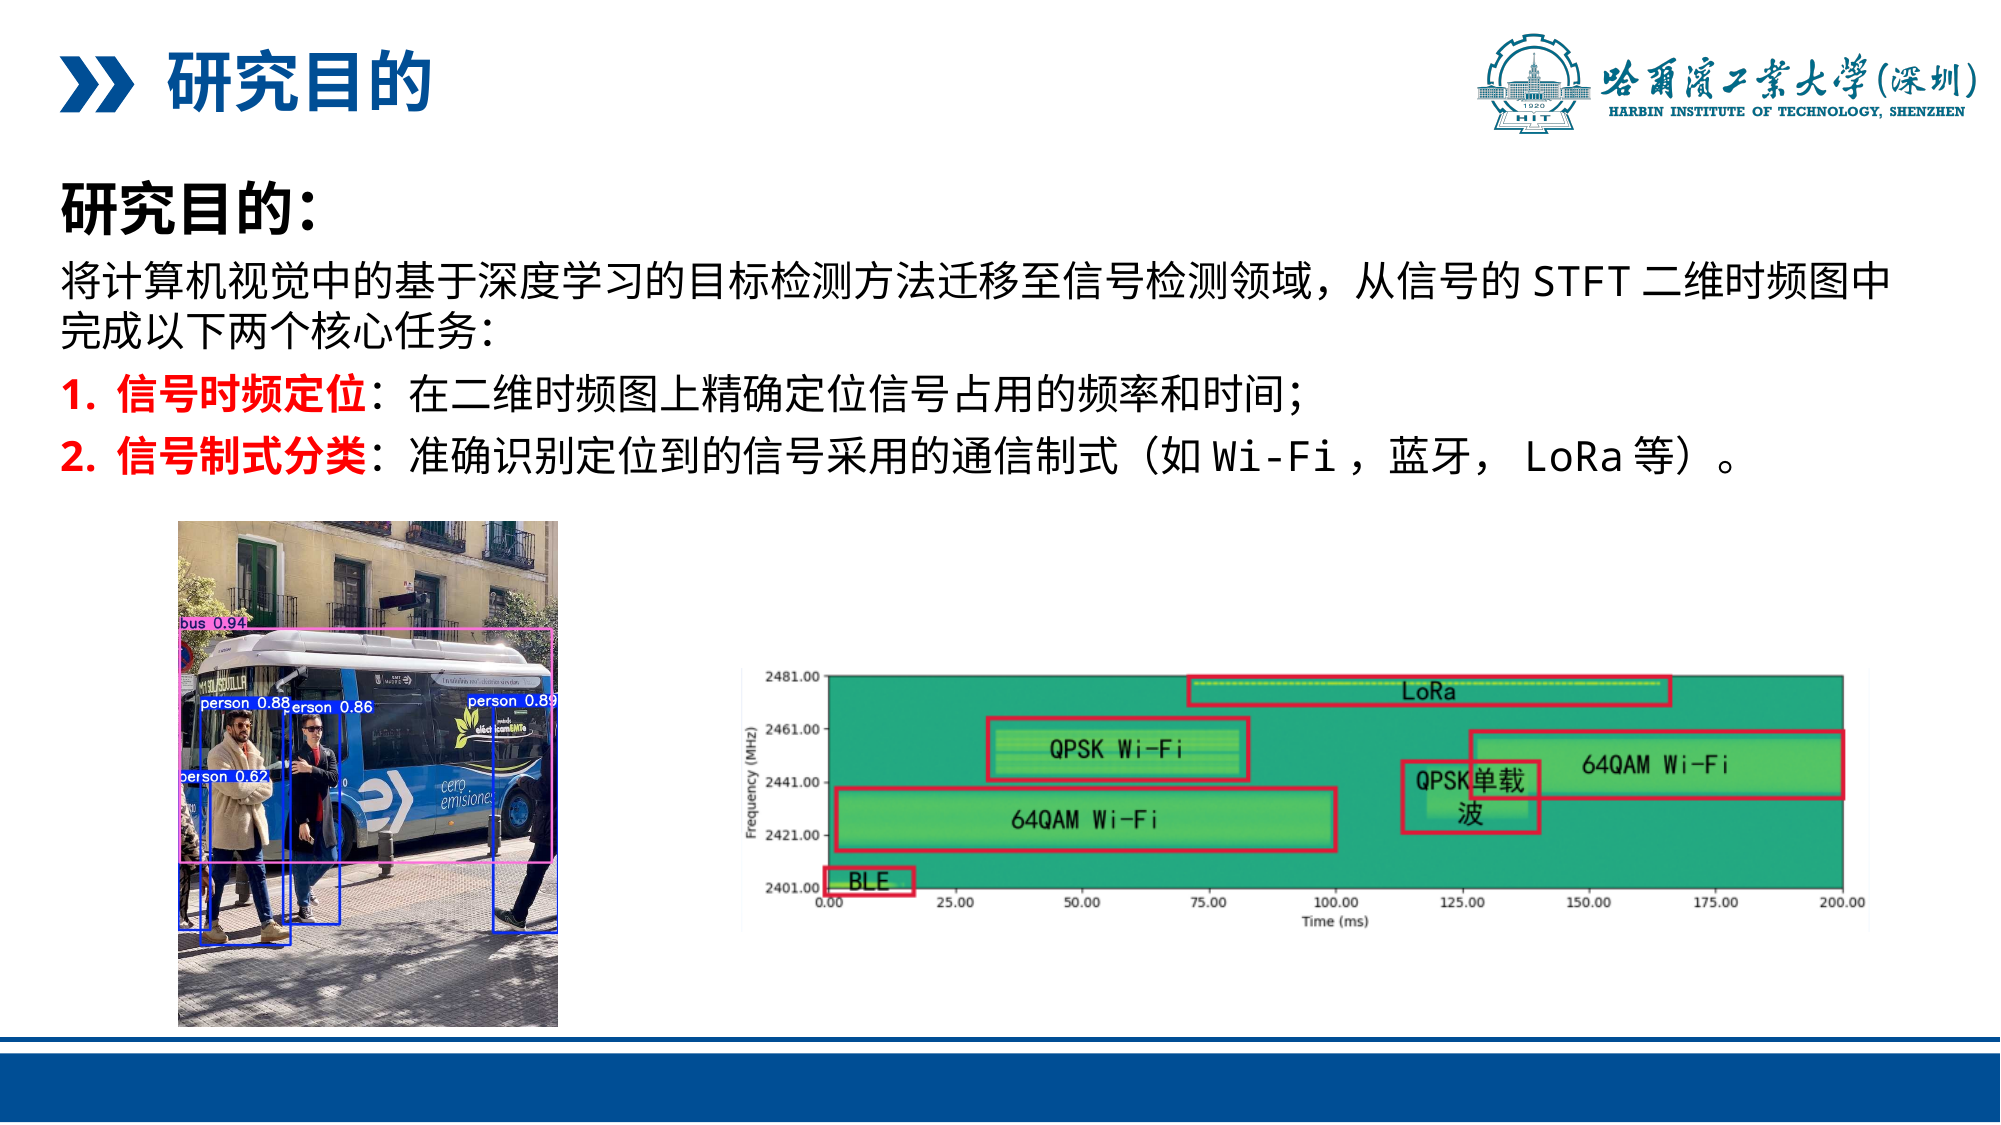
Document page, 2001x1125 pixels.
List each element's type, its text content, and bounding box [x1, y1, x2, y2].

picture [1475, 32, 1983, 137]
list 研究目的 [152, 34, 1440, 135]
picture [178, 521, 558, 1027]
picture [741, 668, 1870, 932]
text_box 研究目的： 将计算机视觉中的基于深度学习的目标检测方法迁移至信号检测领域，从信号的STFT二维时频图中完成以下两个核心任务： 信号时频定位：在二维时频图上精确定位信号占用的频率和时间； 信号制式分类：准确识别定位到的信号采用的通信制式（如Wi-Fi，蓝牙，LoRa等）。 [45, 165, 1913, 488]
